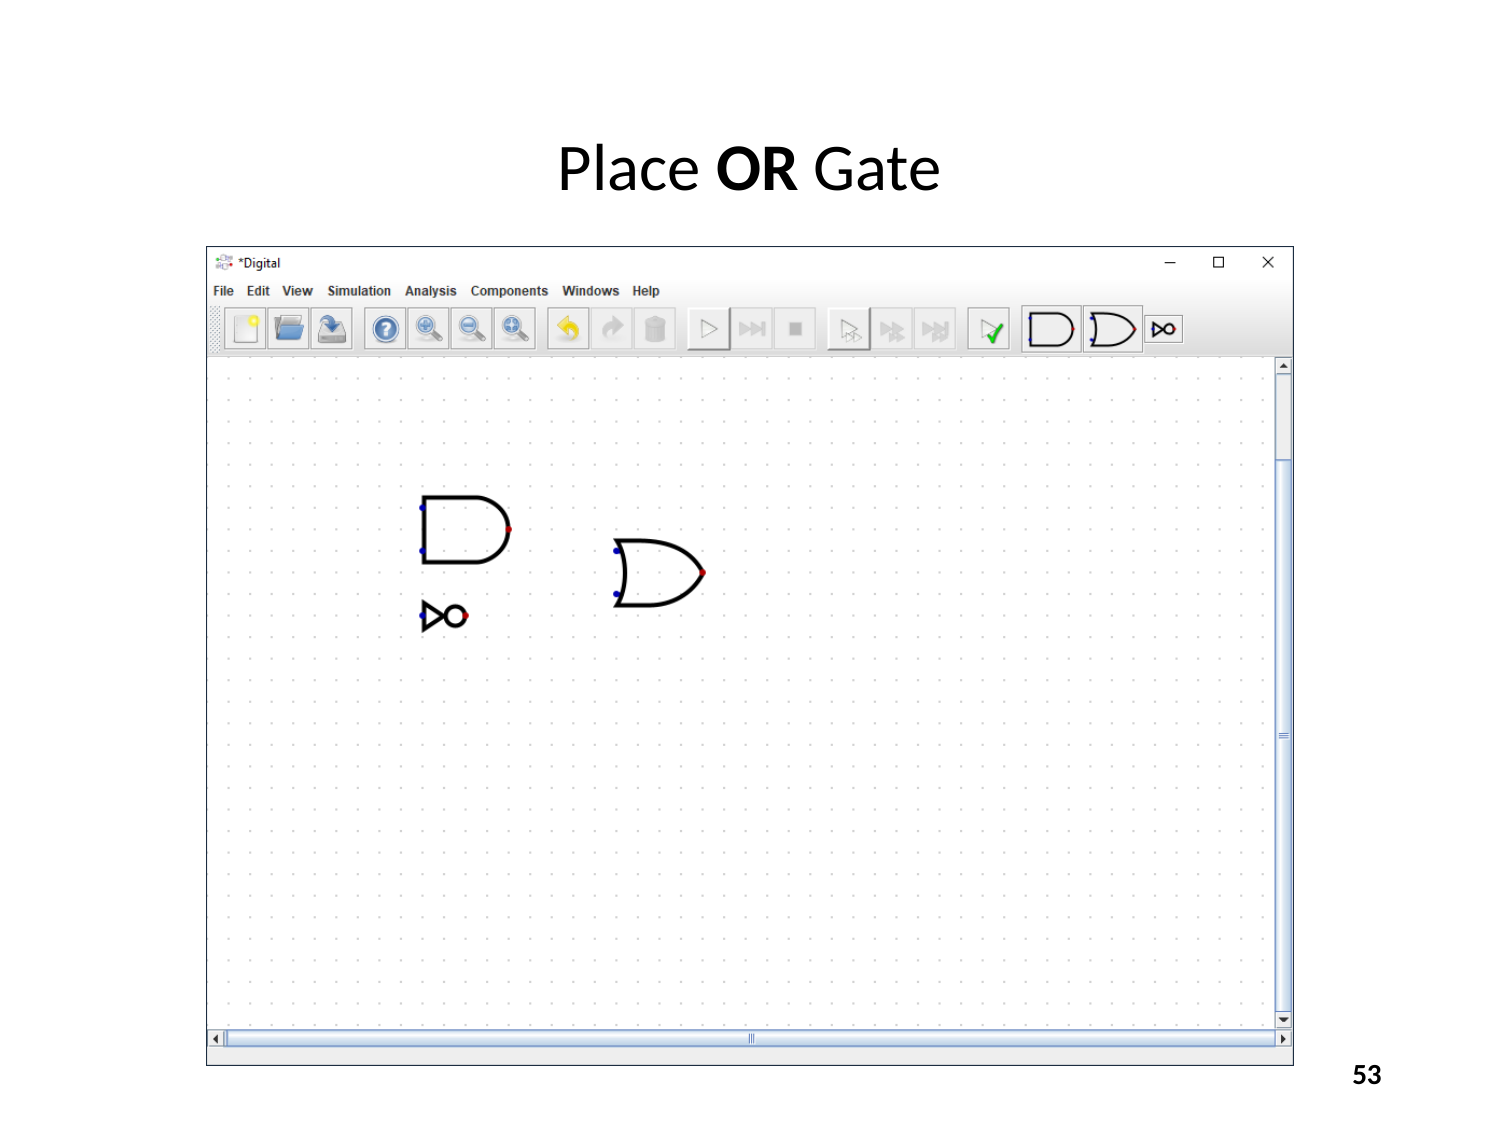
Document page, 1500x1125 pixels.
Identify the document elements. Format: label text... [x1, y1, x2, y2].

picture [206, 246, 1294, 1066]
slide_number 53 [1059, 1042, 1397, 1103]
title Place OR Gate [103, 59, 1397, 278]
